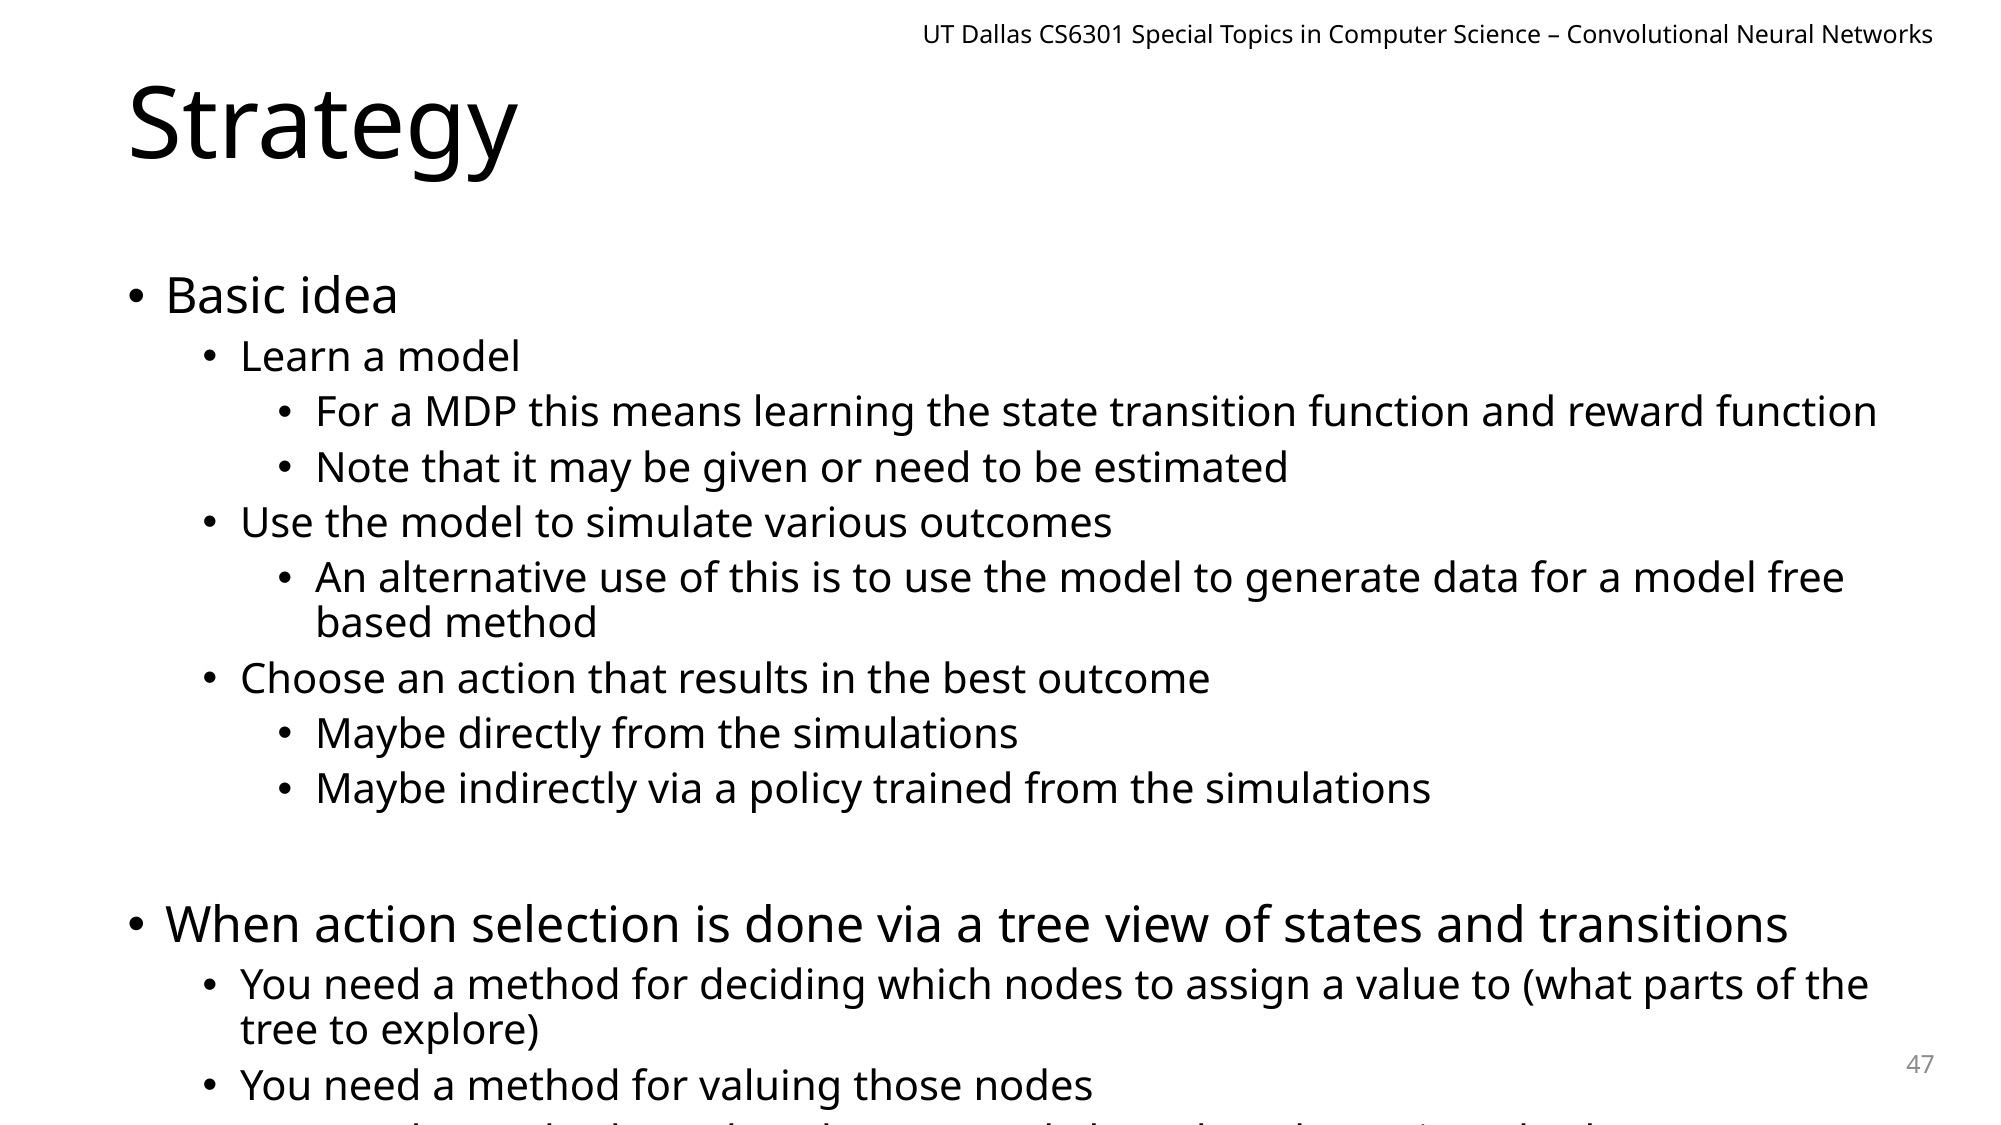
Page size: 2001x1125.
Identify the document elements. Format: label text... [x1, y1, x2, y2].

title Strategy [112, 63, 1838, 189]
text_box UT Dallas CS6301 Special Topics in Computer Science – Convolutional Neural Networks [899, 11, 1950, 56]
slide_number 47 [1500, 1036, 1950, 1096]
list Basic idea Learn a model For a MDP this means learning the state transition function and reward function Note that it may be given or need to be estimated Use the model to simulate various outcomes An alternative use of this is to use the model to generate data for a model free based method Choose an action that results in the best outcome Maybe directly from the simulations Maybe indirectly via a policy trained from the simulations When action selection is done via a tree view of states and transitions You need a method for deciding which nodes to assign a value to (what parts of the tree to explore) You need a method for valuing those nodes You need a method to select the next node based on the assigned values [112, 263, 1950, 1043]
